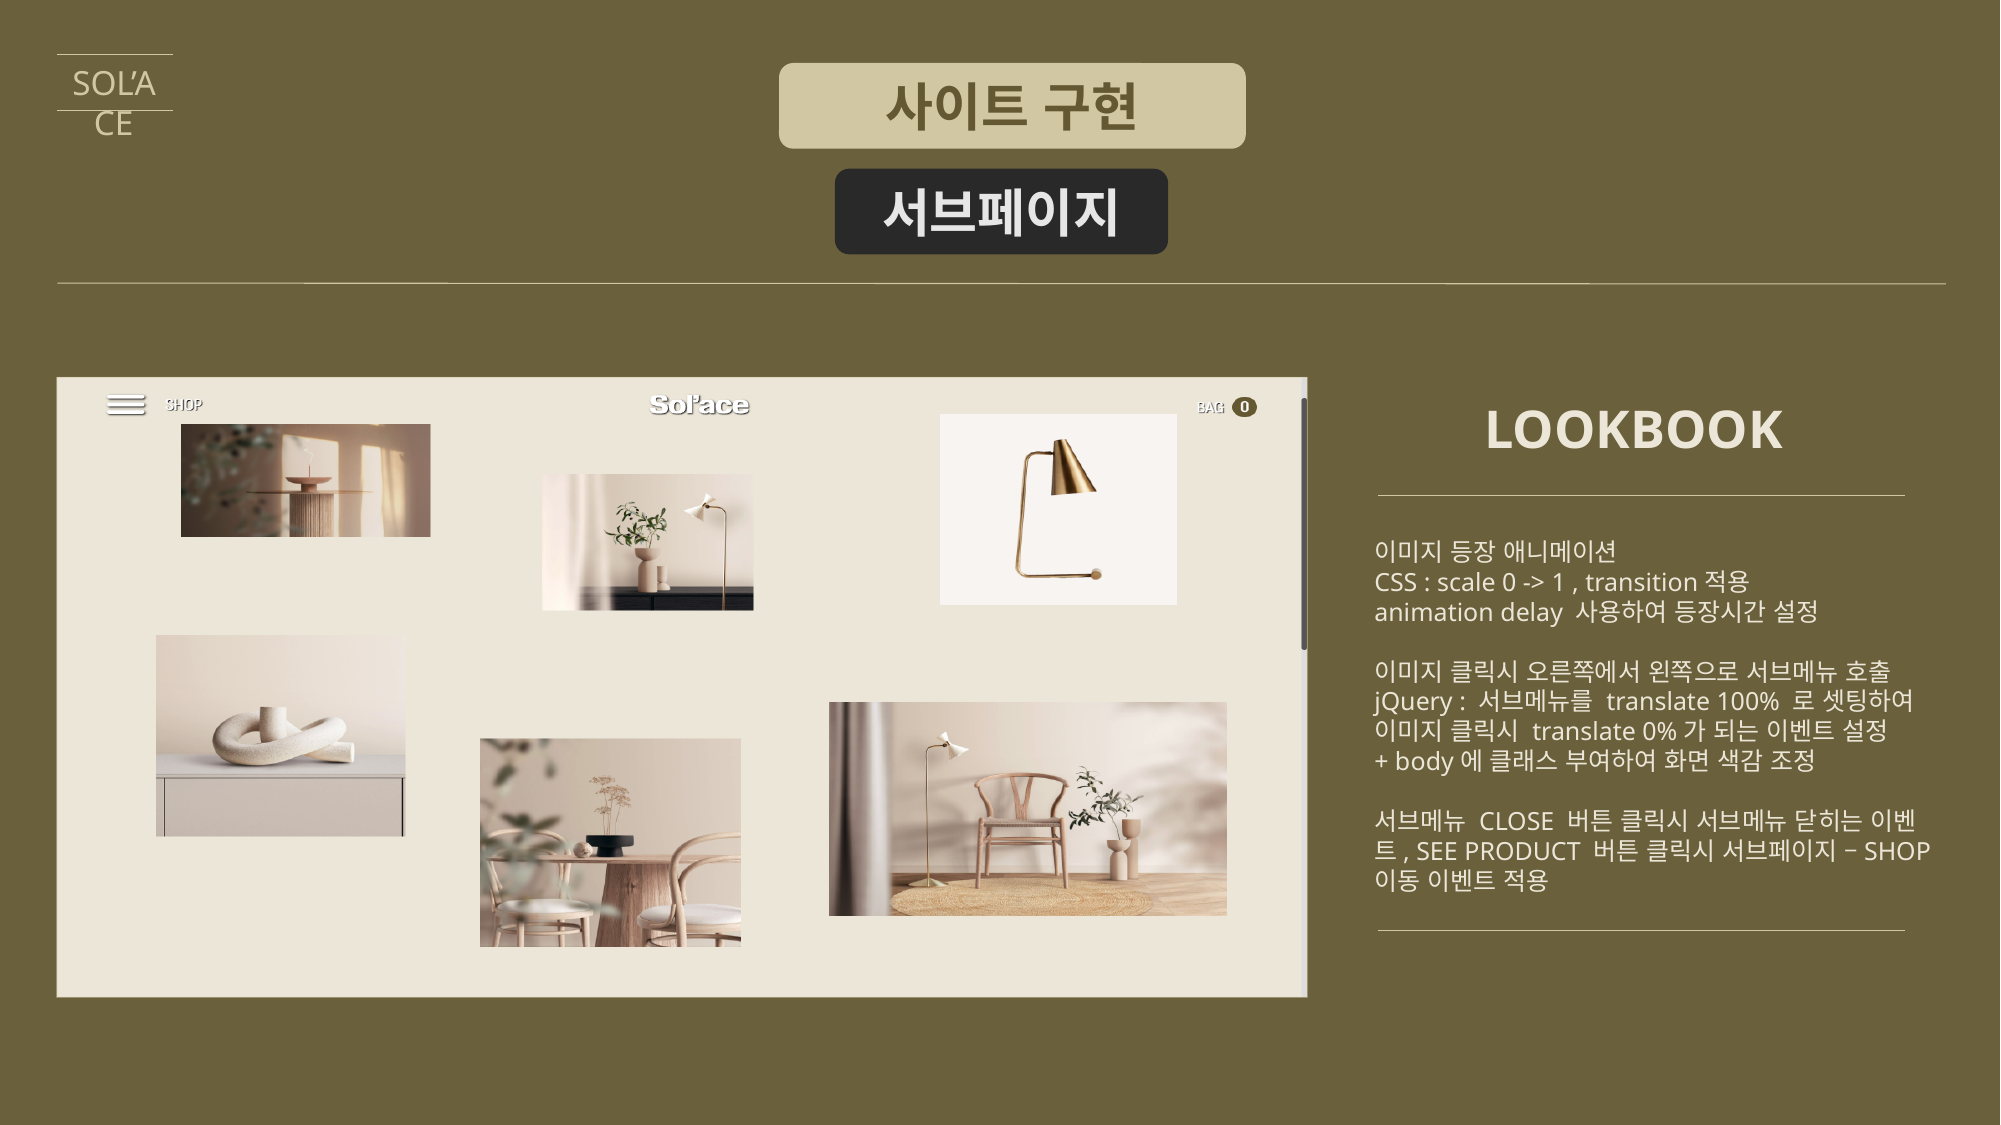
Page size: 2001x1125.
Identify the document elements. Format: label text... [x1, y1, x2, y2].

text_box 사이트 구현 [778, 62, 1246, 149]
text_box SOL’ACE [57, 111, 171, 150]
text_box LOOKBOOK [1337, 388, 1929, 467]
text_box 이미지 등장 애니메이션 CSS : scale 0 -> 1 , transition적용 animation delay 사용하여 등장시간 설정 이미지 클릭시 오른쪽에서 왼쪽으로 서브메뉴 호출 jQuery : 서브메뉴를 translate 100% 로 셋팅하여 이미지 클릭시 translate 0%가 되는 이벤트 설정 + body에 클래스 부여하여 화면 색감 조정 서브메뉴 CLOSE 버튼 클릭시 서브메뉴 닫히는 이벤트, SEE PRODUCT 버튼 클릭시 서브페이지 –SHOP 이동 이벤트 적용 [1359, 528, 1967, 903]
text_box 서브페이지 [834, 168, 1169, 255]
text_box SOL’ACE [57, 55, 171, 110]
picture [57, 377, 1307, 997]
